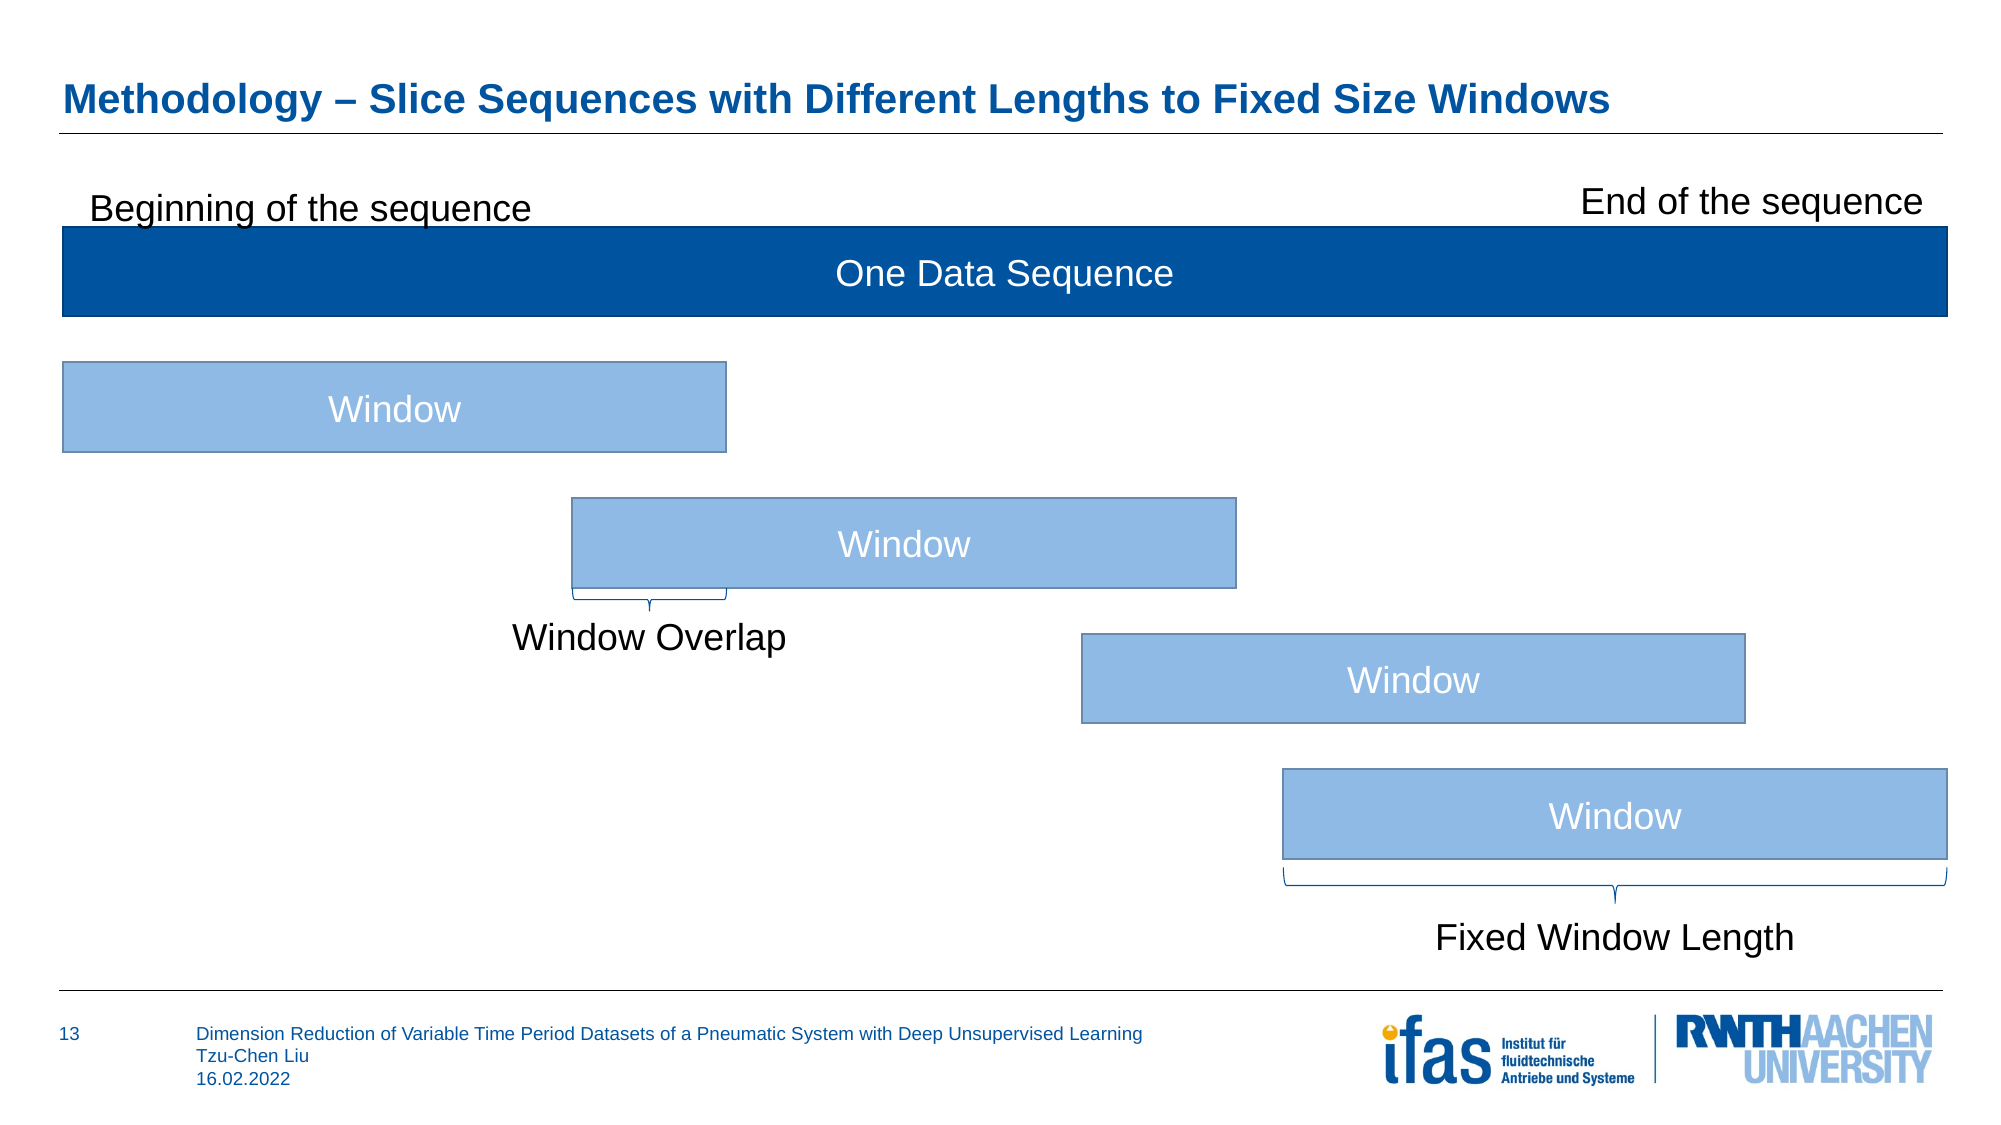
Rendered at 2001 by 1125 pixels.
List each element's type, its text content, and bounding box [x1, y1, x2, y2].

picture [1361, 1003, 1953, 1117]
title Methodology – Slice Sequences with Different Lengths to Fixed Size Windows [63, 33, 1947, 123]
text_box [62, 169, 1947, 962]
